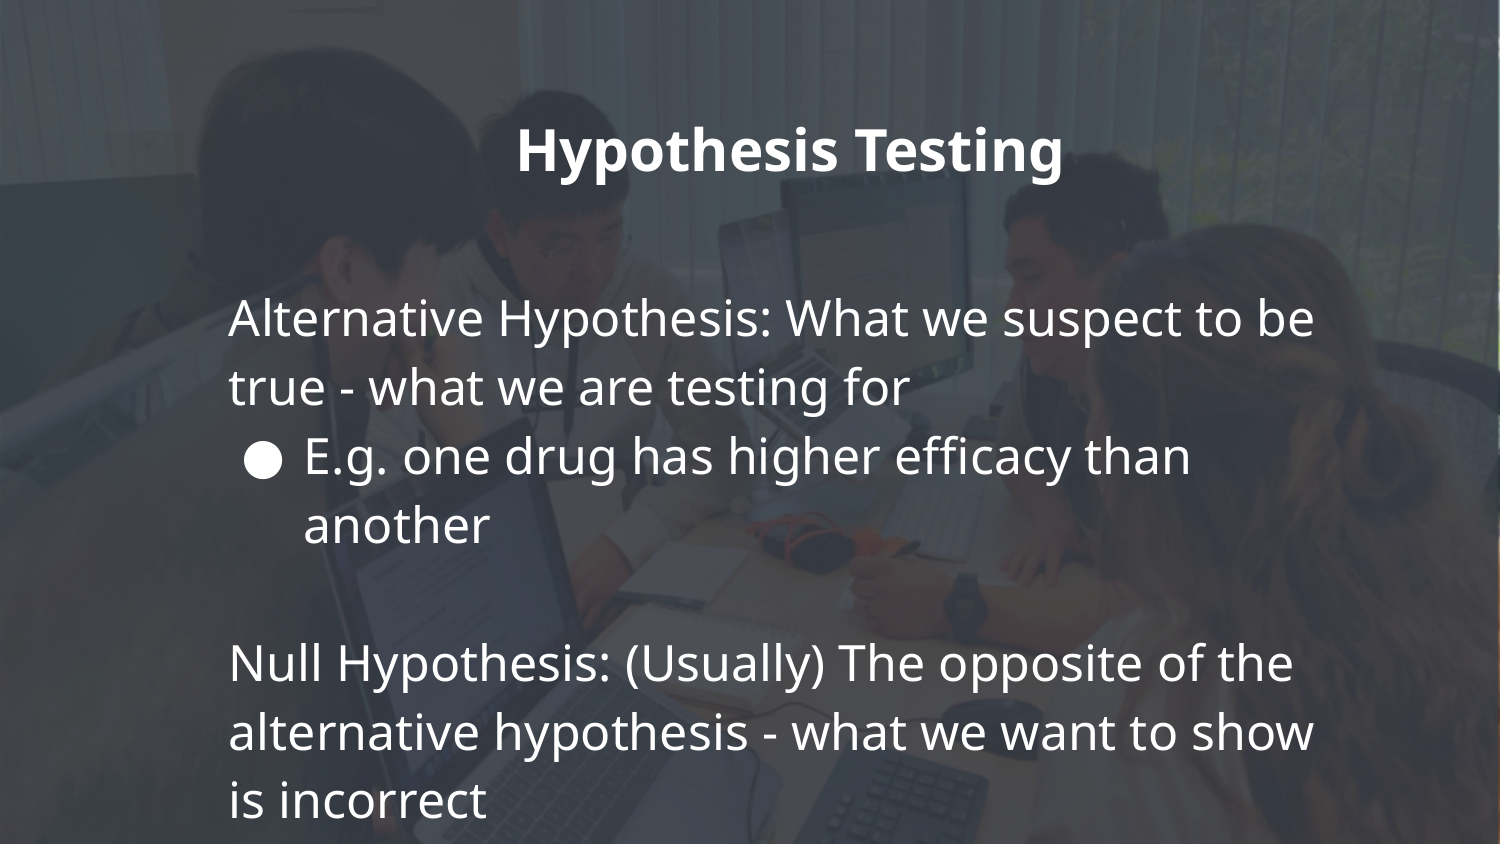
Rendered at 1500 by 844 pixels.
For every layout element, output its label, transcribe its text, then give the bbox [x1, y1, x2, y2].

title Hypothesis Testing [213, 98, 1368, 262]
list Alternative Hypothesis: What we suspect to be true - what we are testing for E.g. one drug has higher efficacy than another Null Hypothesis: (Usually) The opposite of the alternative hypothesis - what we want to show is incorrect E.g. both drugs have same efficacy [213, 262, 1368, 680]
picture [0, 0, 1500, 844]
